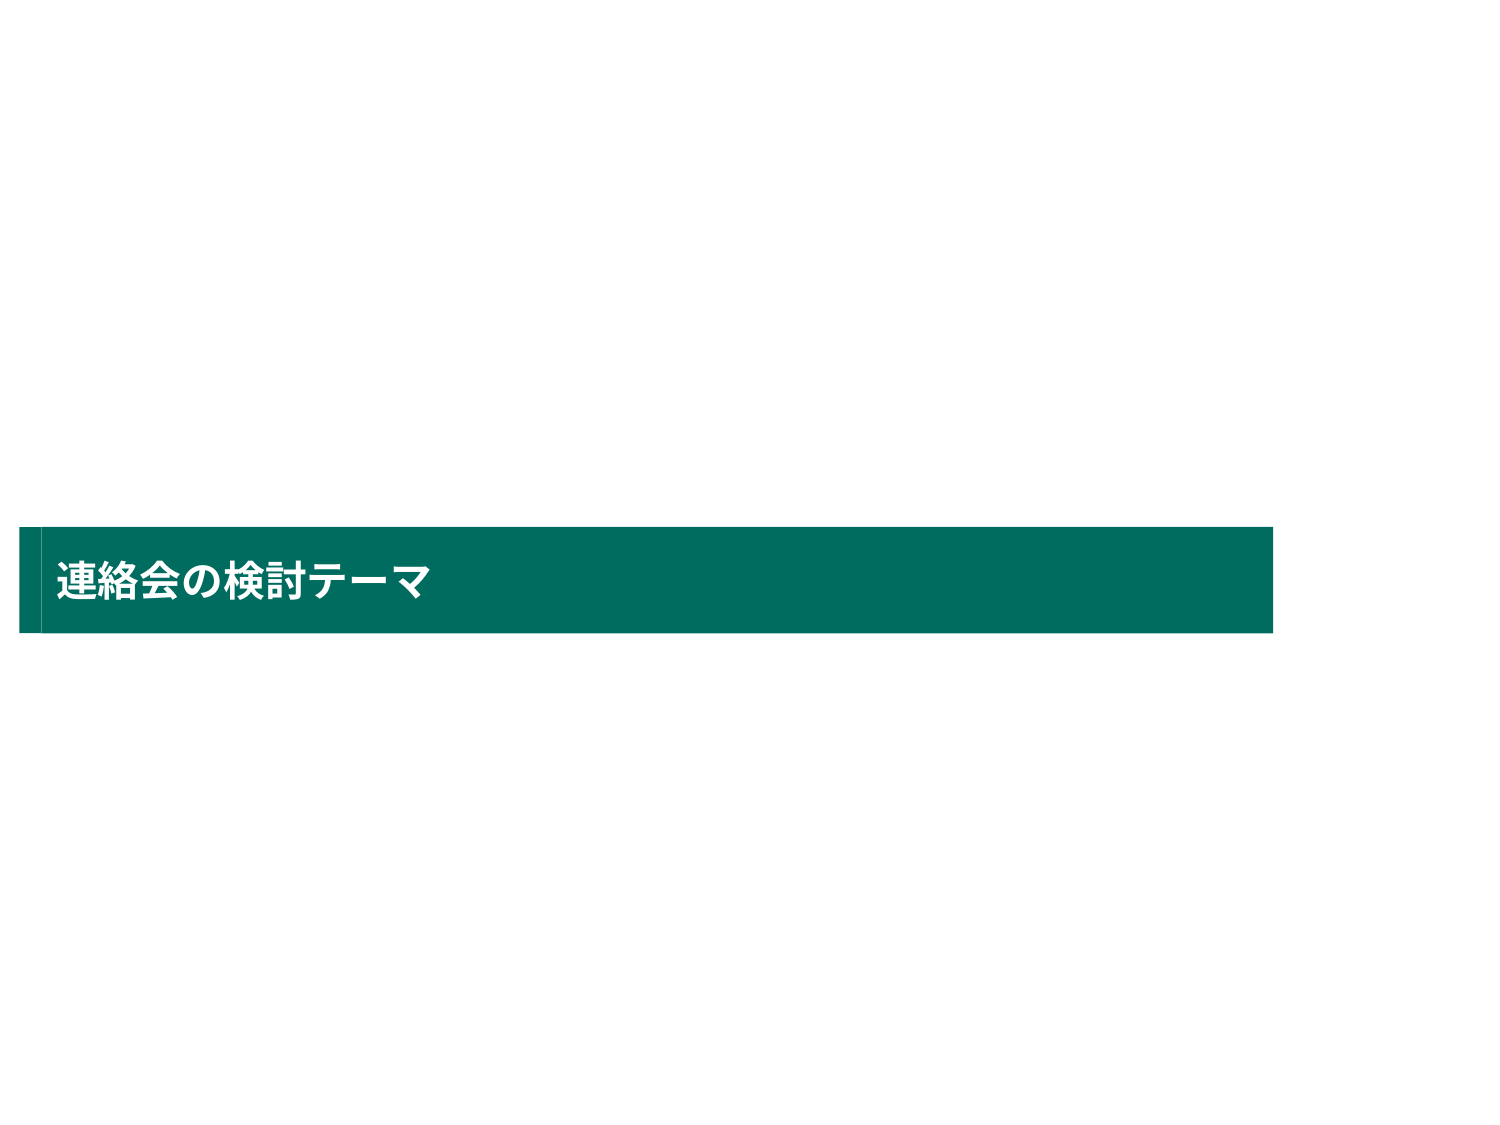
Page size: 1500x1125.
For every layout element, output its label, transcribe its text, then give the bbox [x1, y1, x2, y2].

title 連絡会の検討テーマ [41, 526, 1274, 634]
